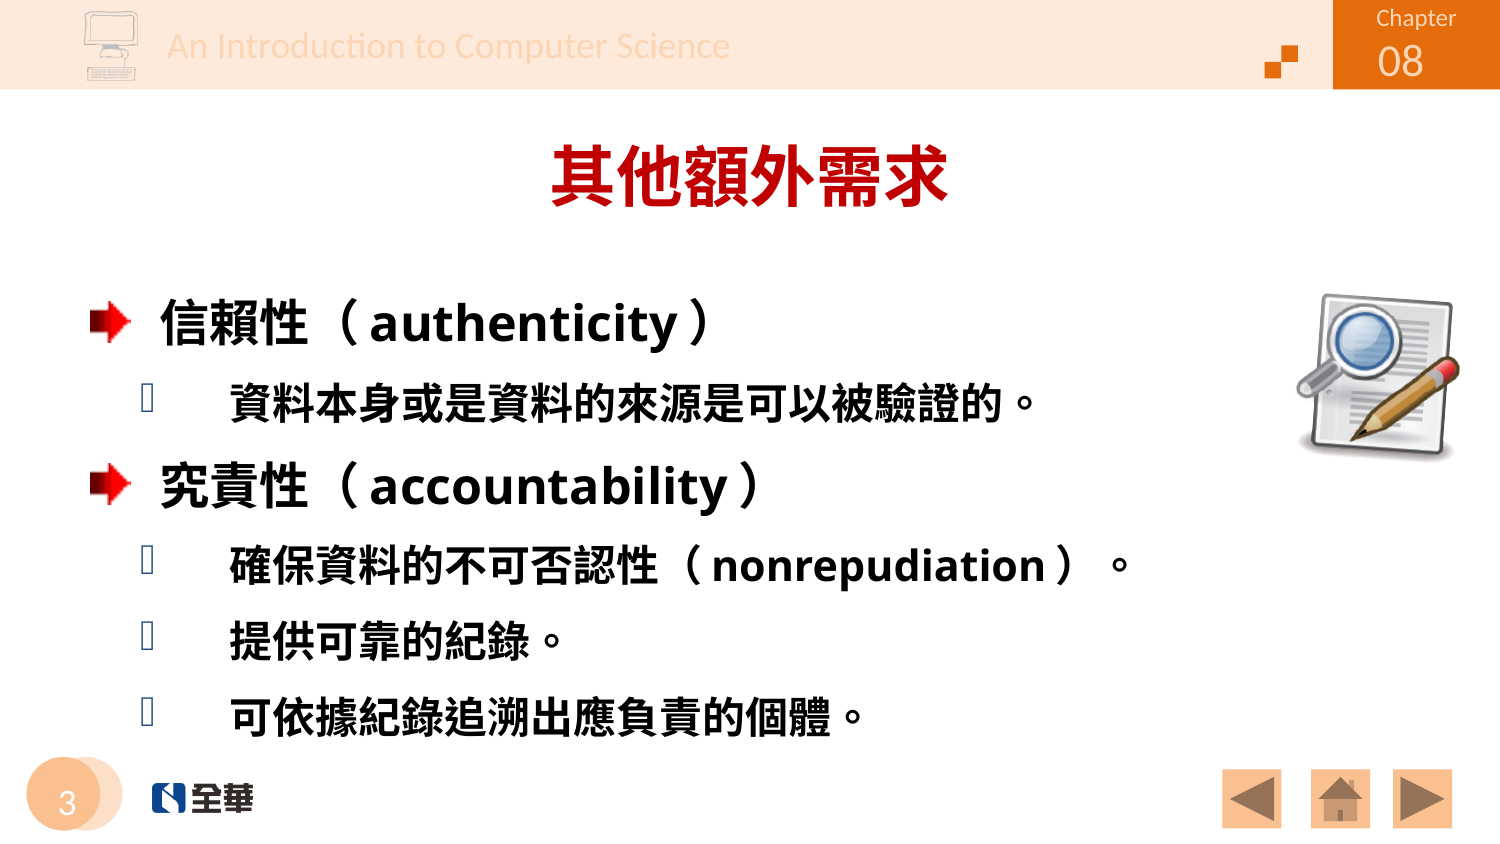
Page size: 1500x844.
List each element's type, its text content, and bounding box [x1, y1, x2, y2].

list 信賴性（authenticity） 資料本身或是資料的來源是可以被驗證的。 究責性（accountability） 確保資料的不可否認性（nonrepudiation）。 提供可靠的紀錄。 可依據紀錄追溯出應負責的個體。 [75, 272, 1425, 754]
picture [90, 301, 131, 343]
picture [90, 463, 131, 505]
picture [152, 783, 253, 813]
picture [1288, 277, 1465, 468]
title 其他額外需求 [75, 104, 1425, 245]
picture [84, 11, 138, 81]
